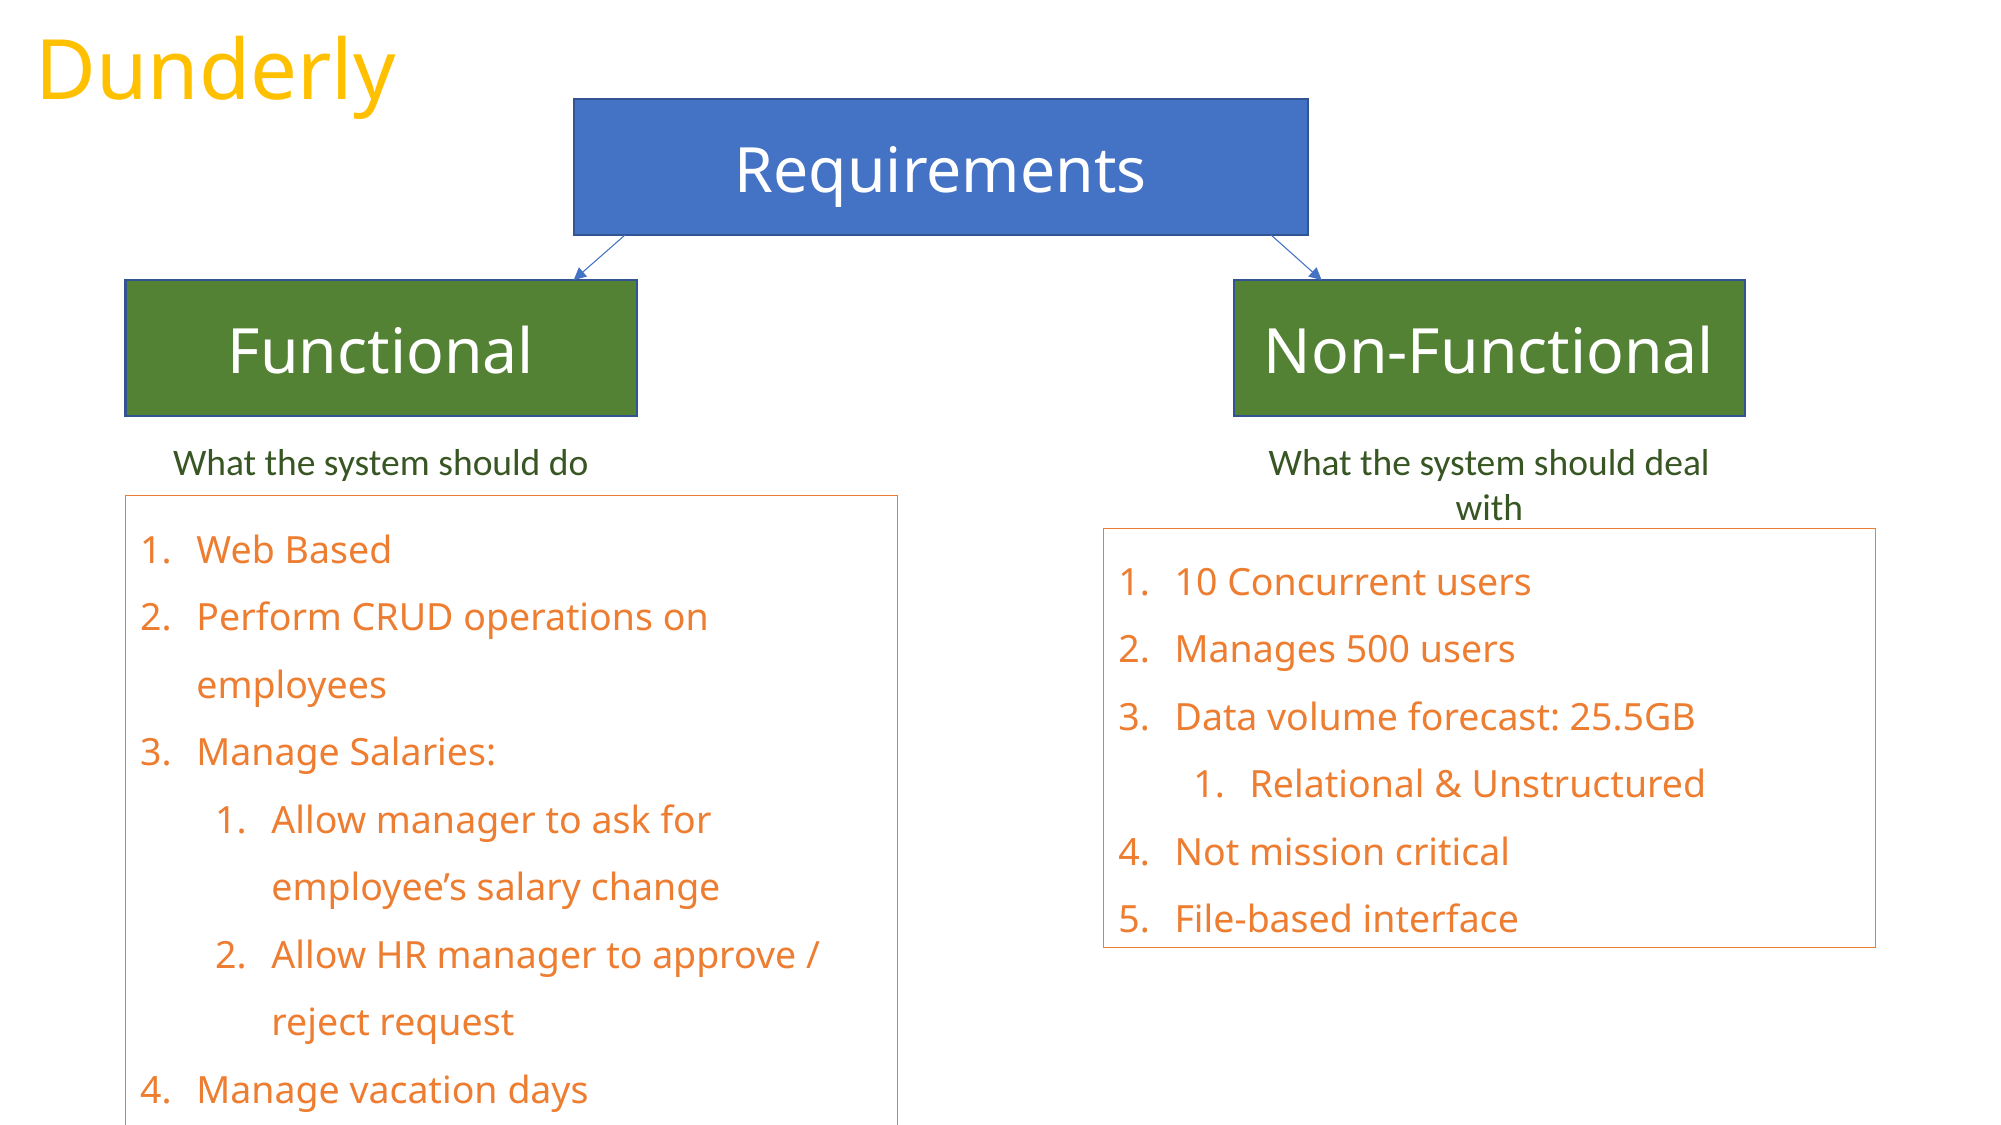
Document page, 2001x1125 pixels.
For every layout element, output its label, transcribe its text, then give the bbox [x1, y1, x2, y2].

text_box Web Based Perform CRUD operations on employees Manage Salaries: Allow manager to ask for employee’s salary change Allow HR manager to approve / reject request Manage vacation days Use external payment system [125, 495, 898, 1125]
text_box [573, 234, 625, 281]
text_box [1271, 234, 1322, 281]
text_box Functional [124, 279, 638, 417]
text_box Non-Functional [1233, 279, 1746, 417]
text_box Dunderly [20, 8, 434, 124]
text_box 10 Concurrent users Manages 500 users Data volume forecast: 25.5GB Relational & Unstructured Not mission critical File-based interface [1103, 528, 1876, 948]
text_box What the system should deal with [1233, 430, 1745, 528]
text_box Requirements [573, 98, 1309, 236]
text_box What the system should do [125, 430, 637, 491]
